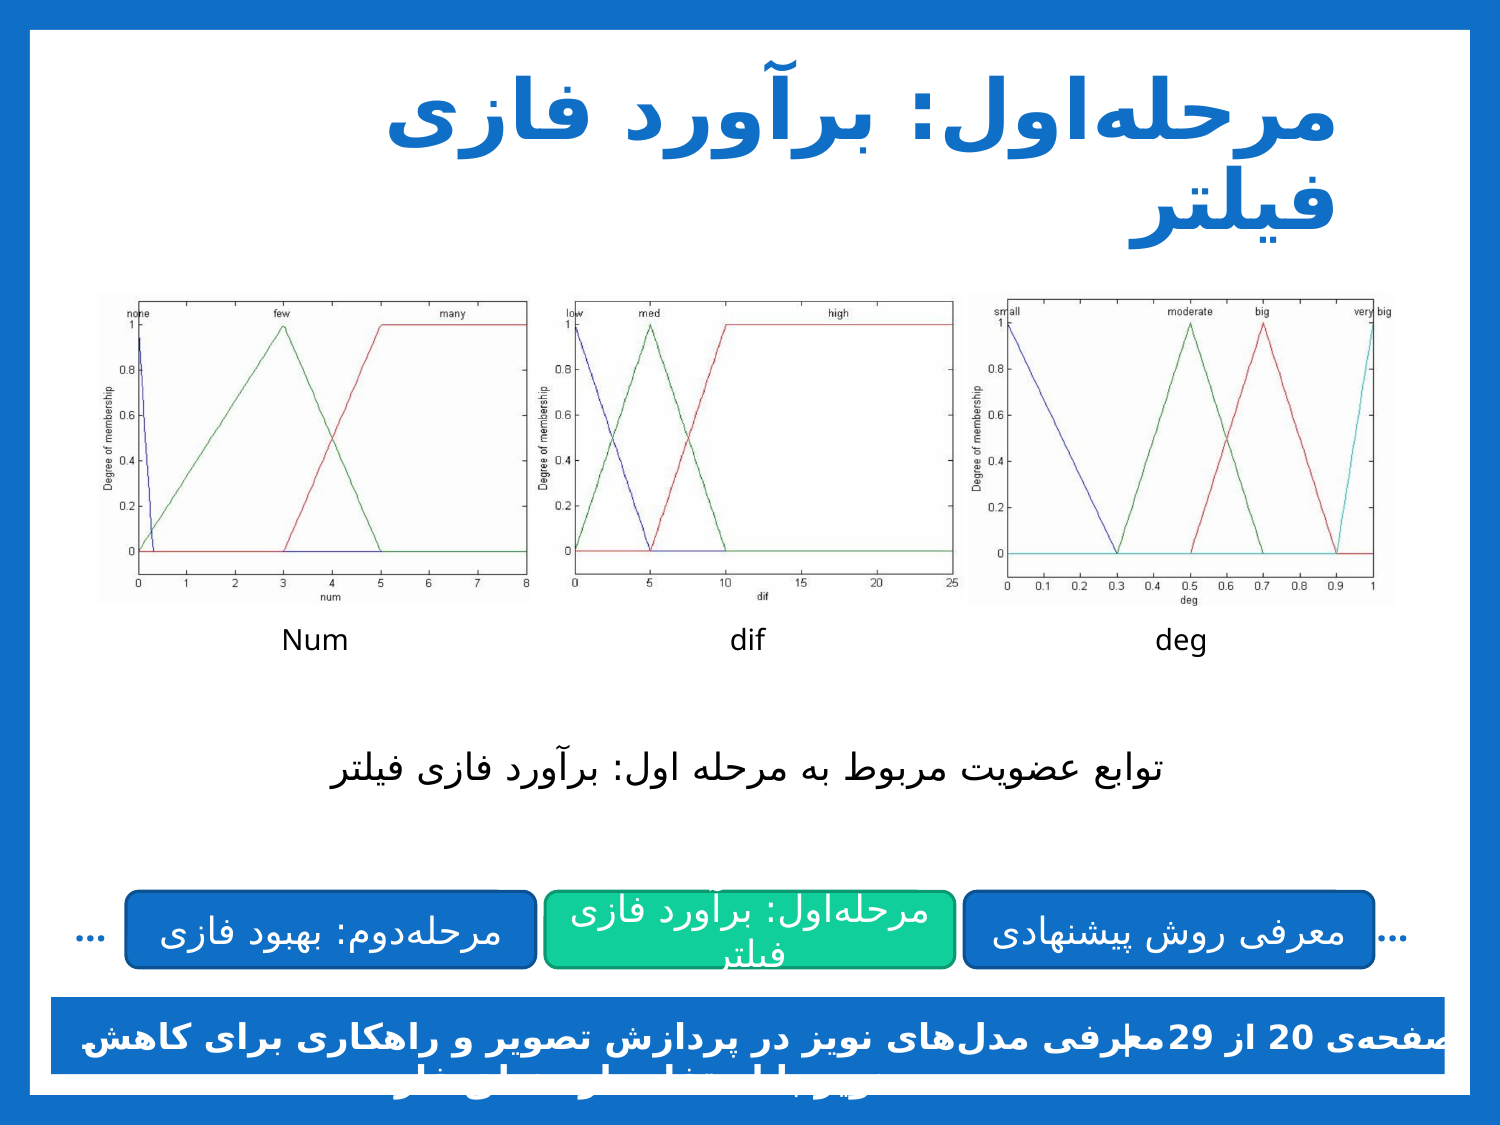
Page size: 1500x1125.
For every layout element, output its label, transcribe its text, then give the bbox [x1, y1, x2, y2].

text_box صفحه‌ی 20 از 29 | [1105, 1009, 1472, 1064]
title مرحله‌اول: برآورد فازی فیلتر [140, 99, 1356, 215]
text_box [968, 292, 1395, 606]
text_box Num [266, 614, 364, 664]
text_box ... [1379, 897, 1434, 957]
text_box deg [1140, 614, 1223, 664]
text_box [125, 890, 1375, 969]
text_box معرفی مدل‌های نويز در پردازش تصوير و راهکاری برای کاهش نويز با استفاده از منطق فازی [55, 1006, 1193, 1107]
text_box [50, 996, 1446, 1076]
picture [534, 290, 965, 608]
text_box dif [715, 615, 781, 664]
text_box ... [59, 897, 120, 957]
text_box توابع عضویت مربوط به مرحله اول: برآورد فازی فیلتر [316, 735, 1180, 795]
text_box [99, 293, 531, 605]
